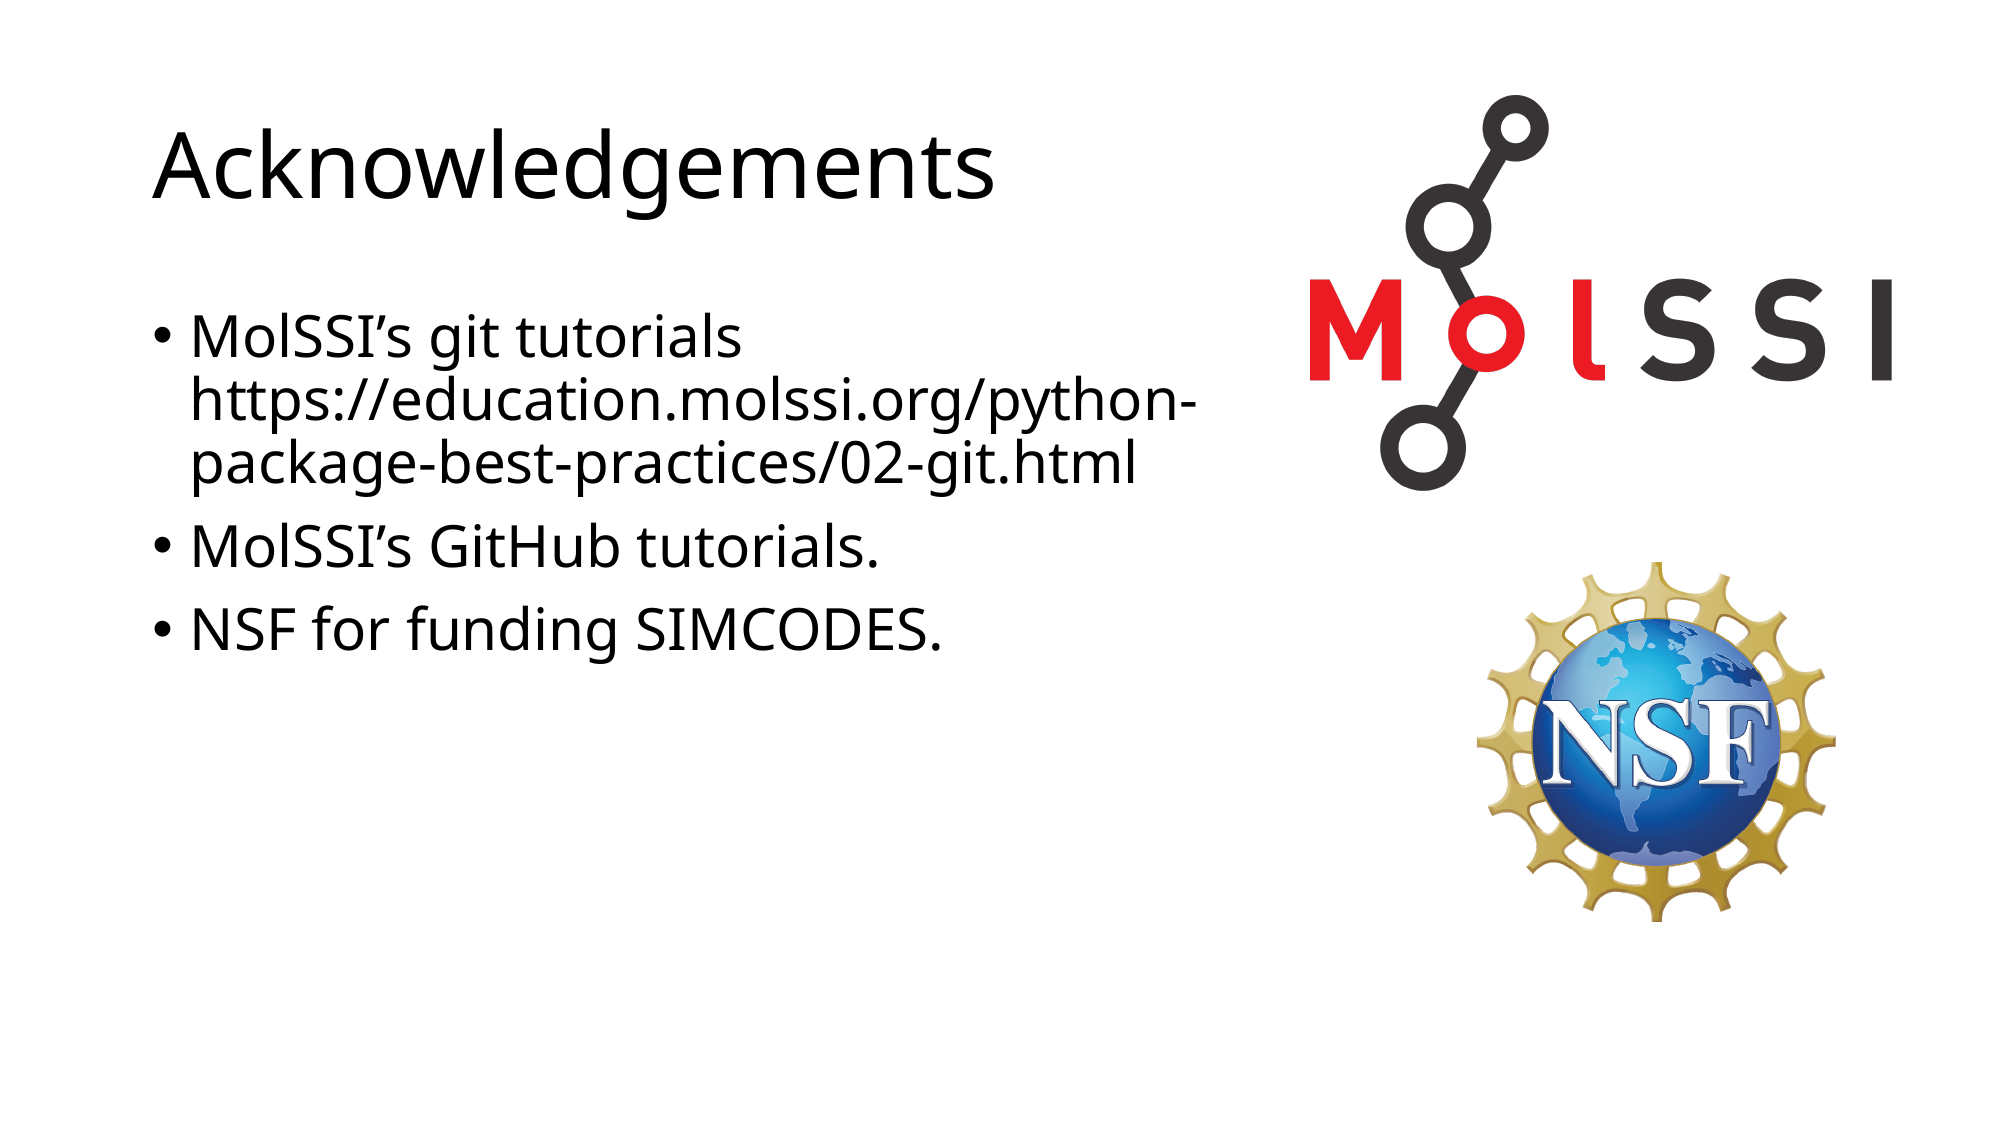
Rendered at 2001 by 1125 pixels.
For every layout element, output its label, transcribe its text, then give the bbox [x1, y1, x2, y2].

picture [1476, 561, 1837, 923]
title Acknowledgements [137, 59, 1863, 278]
list MolSSI’s git tutorials https://education.molssi.org/python-package-best-practices/02-git.html MolSSI’s GitHub tutorials. NSF for funding SIMCODES. [137, 299, 1308, 1014]
picture [1285, 94, 1907, 504]
